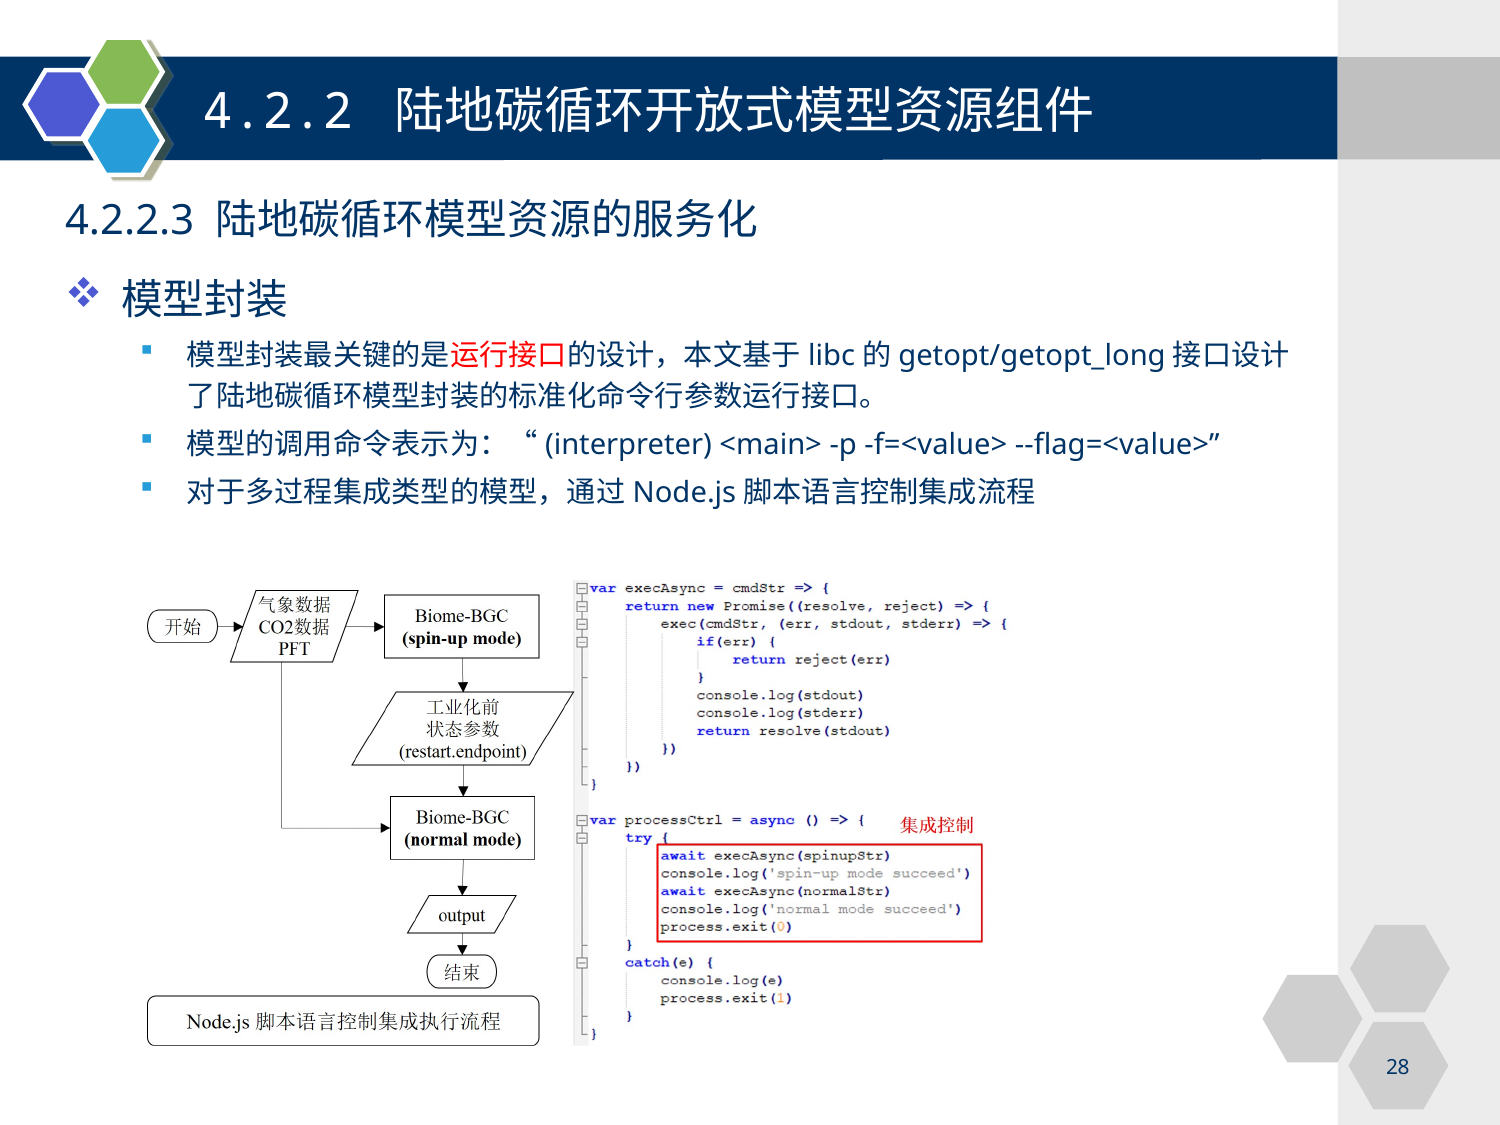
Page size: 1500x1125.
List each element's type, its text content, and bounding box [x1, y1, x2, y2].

list 模型封装 模型封装最关键的是运行接口的设计，本文基于libc的getopt/getopt_long接口设计了陆地碳循环模型封装的标准化命令行参数运行接口。 模型的调用命令表示为：“(interpreter) <main> -p -f=<value> --flag=<value>” 对于多过程集成类型的模型，通过Node.js脚本语言控制集成流程 [49, 255, 1330, 557]
picture [147, 580, 1012, 1047]
text_box 4.2.2 陆地碳循环开放式模型资源组件 [187, 62, 1300, 155]
slide_number 28 [1360, 1045, 1436, 1084]
text_box 4.2.2.3 陆地碳循环模型资源的服务化 [49, 174, 1176, 244]
